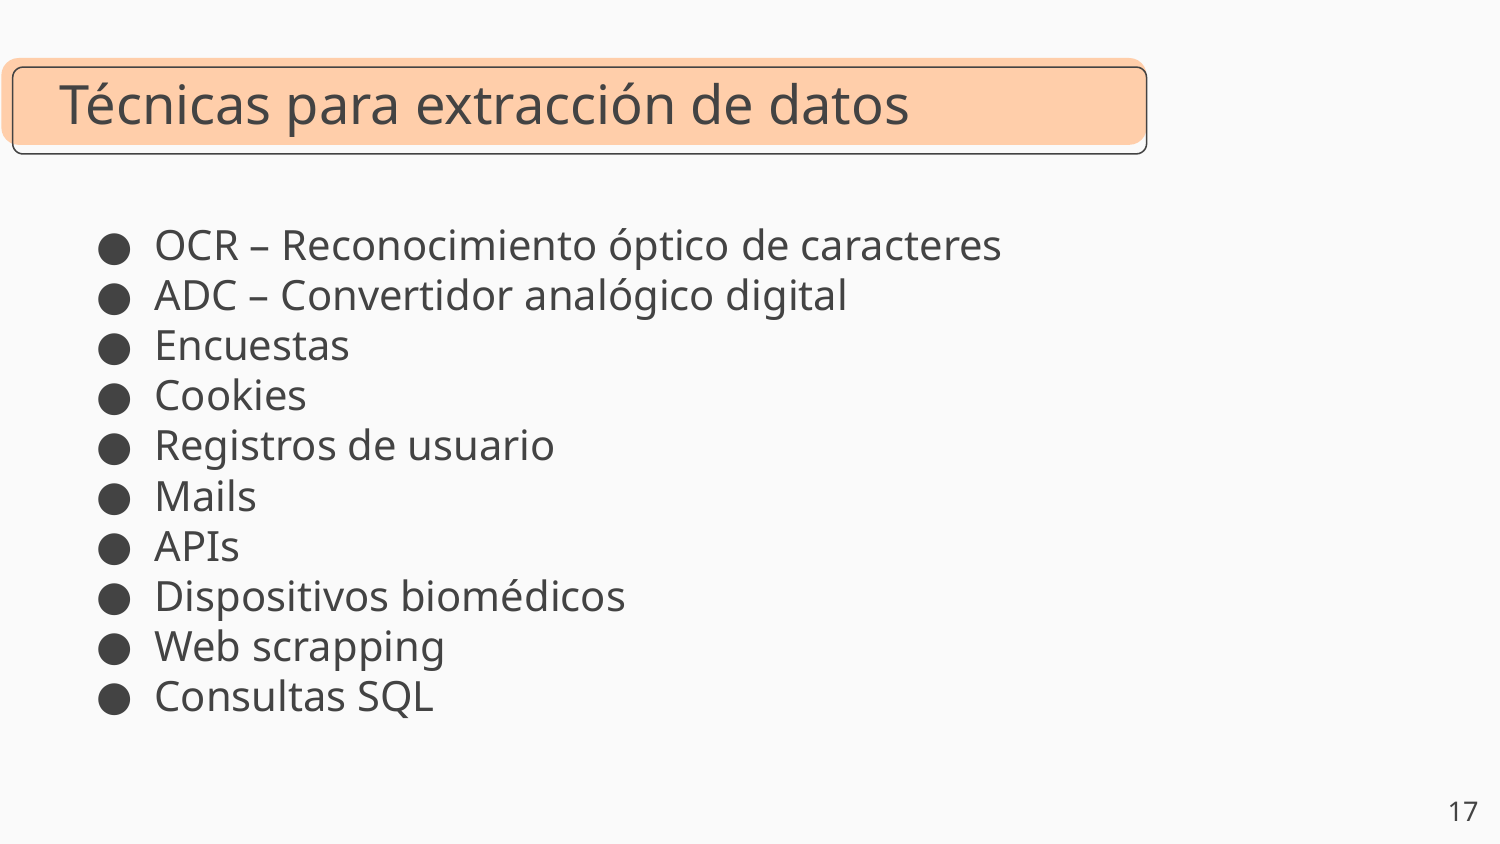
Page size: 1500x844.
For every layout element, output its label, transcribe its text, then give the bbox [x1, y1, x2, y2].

subtitle OCR – Reconocimiento óptico de caracteres ADC – Convertidor analógico digital Encuestas Cookies Registros de usuario Mails APIs Dispositivos biomédicos Web scrapping Consultas SQL [64, 202, 1415, 769]
title Técnicas para extracción de datos [48, 46, 1019, 169]
slide_number ‹#› [1403, 779, 1494, 844]
